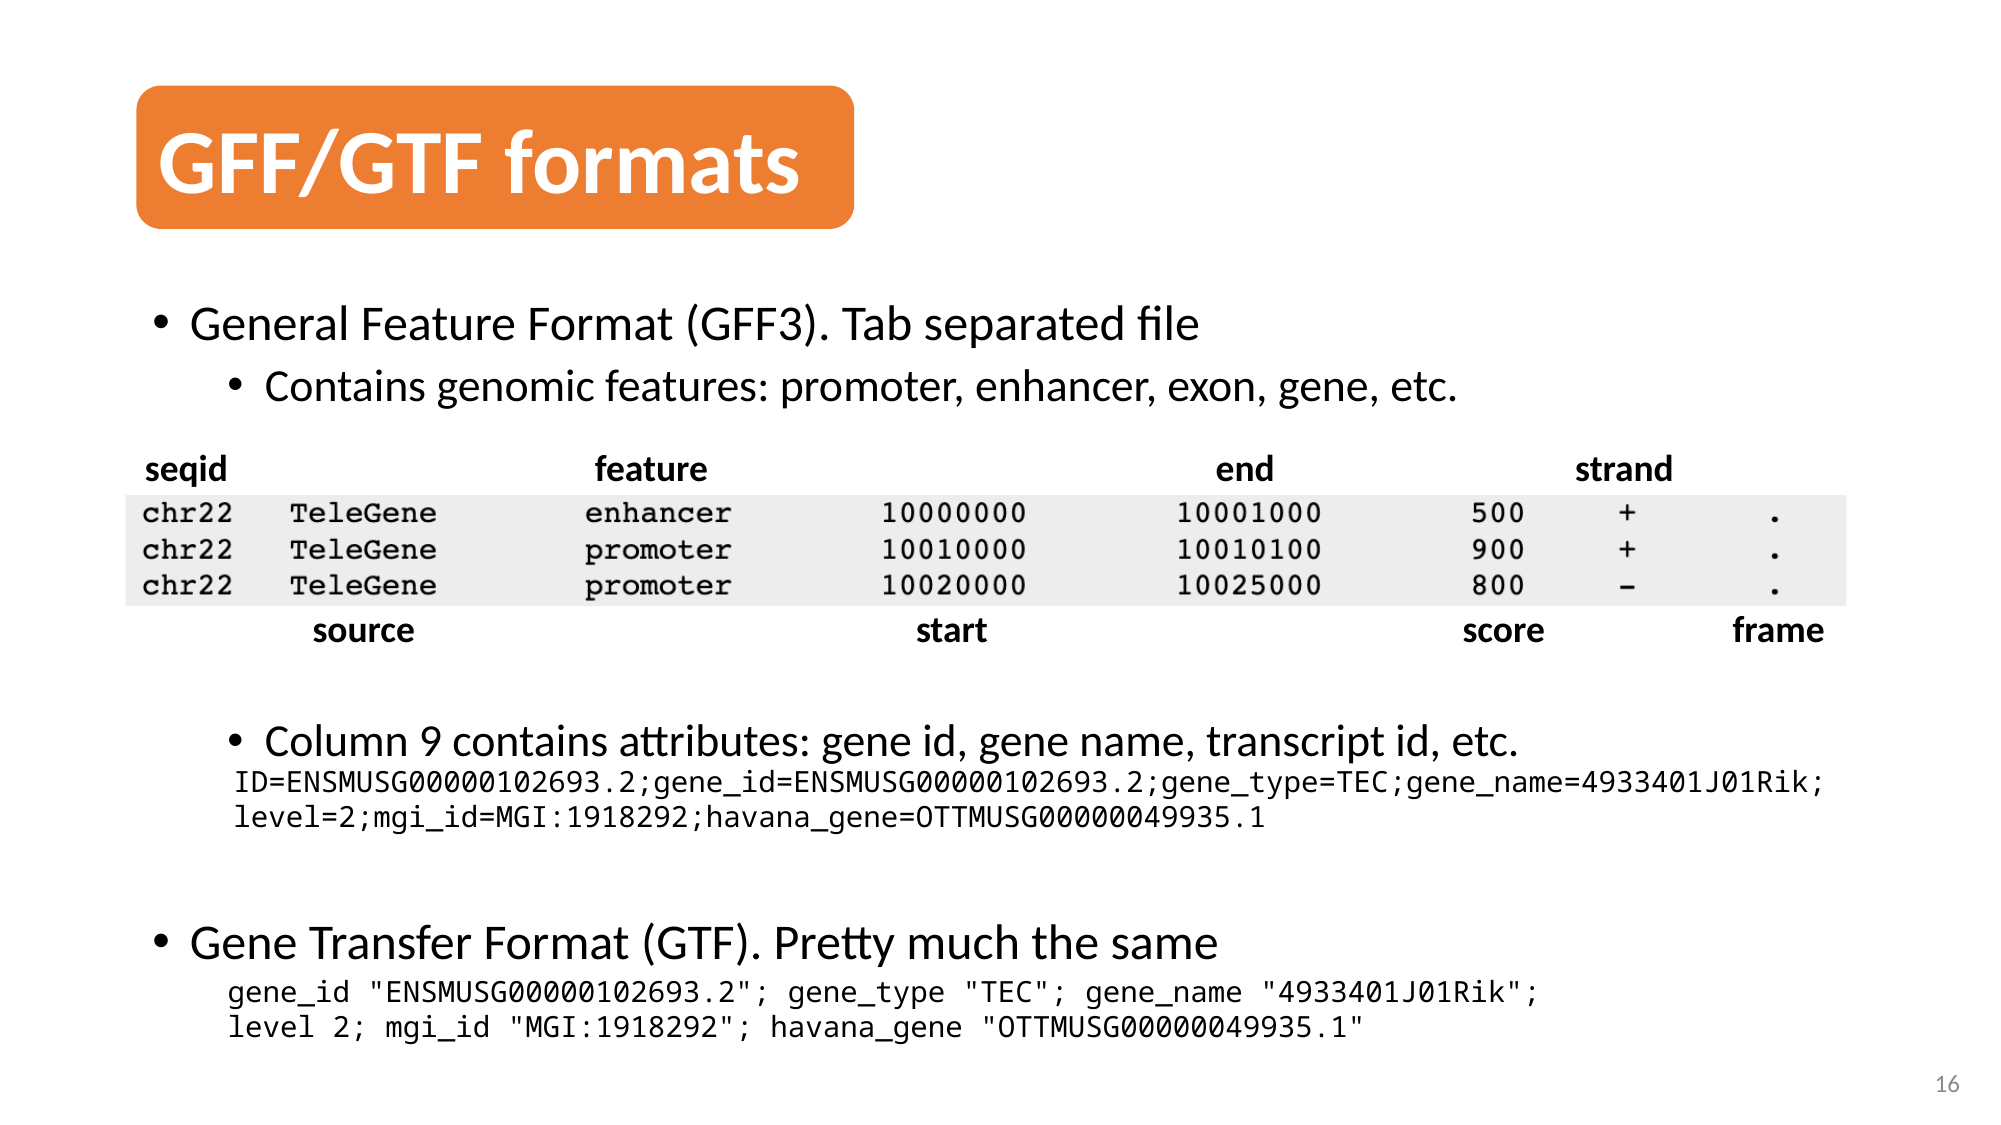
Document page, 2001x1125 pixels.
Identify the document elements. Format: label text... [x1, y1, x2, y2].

text_box seqid [130, 436, 244, 495]
slide_number 16 [1525, 1052, 1976, 1113]
text_box start [901, 606, 1003, 658]
text_box GFF/GTF formats [136, 85, 855, 229]
text_box end [1200, 436, 1290, 495]
text_box frame [1717, 606, 1840, 658]
text_box feature [580, 436, 724, 495]
text_box score [1447, 606, 1561, 658]
picture [121, 495, 1847, 606]
text_box gene_id "ENSMUSG00000102693.2"; gene_type "TEC"; gene_name "4933401J01Rik"; level 2; mgi_id "MGI:1918292"; havana_gene "OTTMUSG00000049935.1" [212, 966, 1863, 1051]
text_box strand [1560, 436, 1689, 495]
text_box ID=ENSMUSG00000102693.2;gene_id=ENSMUSG00000102693.2;gene_type=TEC;gene_name=4933401J01Rik; level=2;mgi_id=MGI:1918292;havana_gene=OTTMUSG00000049935.1 [218, 756, 1841, 876]
list General Feature Format (GFF3). Tab separated file Contains genomic features: promoter, enhancer, exon, gene, etc. Column 9 contains attributes: gene id, gene name, transcript id, etc. Gene Transfer Format (GTF). Pretty much the same [137, 289, 1863, 1029]
text_box source [297, 606, 431, 658]
